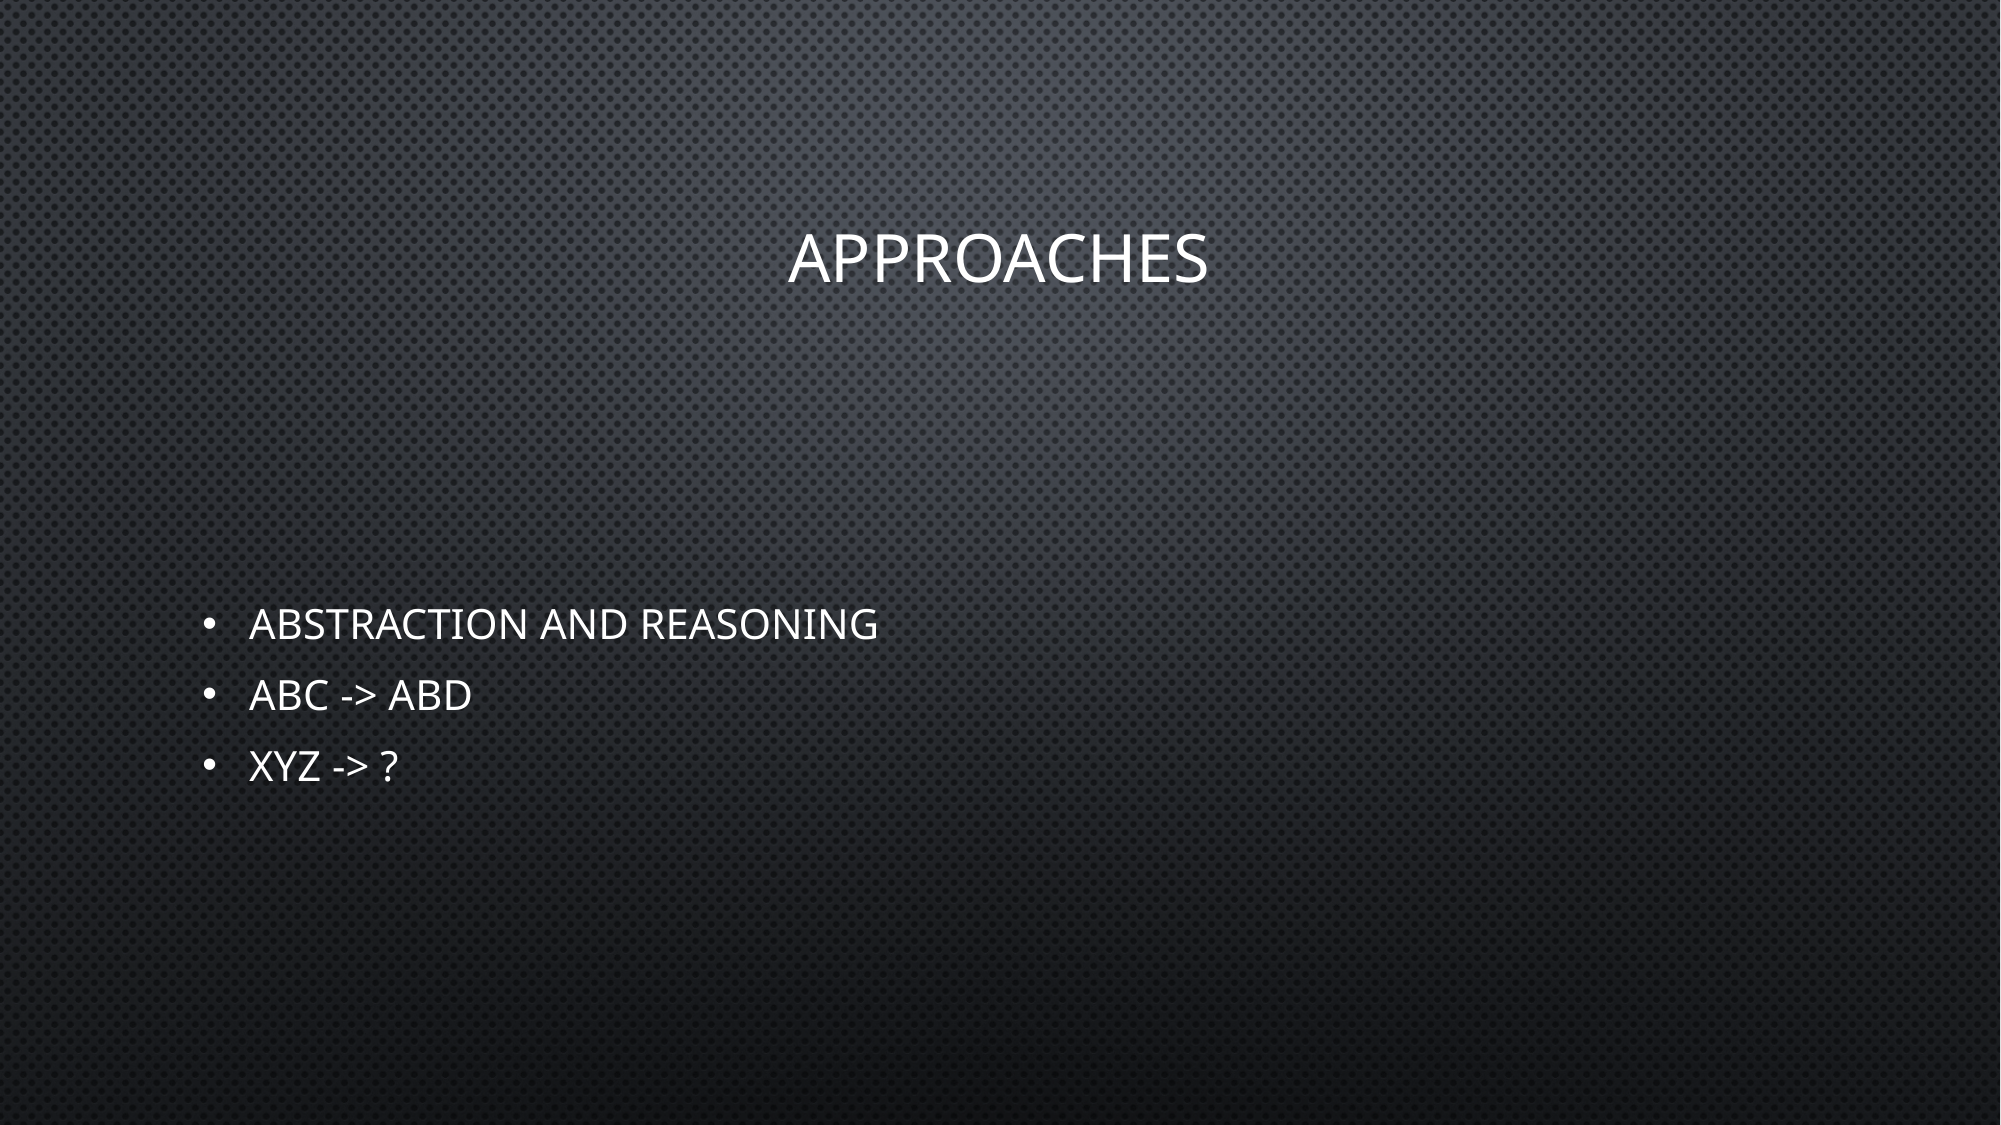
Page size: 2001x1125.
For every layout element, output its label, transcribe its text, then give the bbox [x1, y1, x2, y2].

list Abstraction and reasoning Abc -> ABD XYZ -> ? [187, 437, 1813, 950]
title Approaches [187, 99, 1813, 413]
